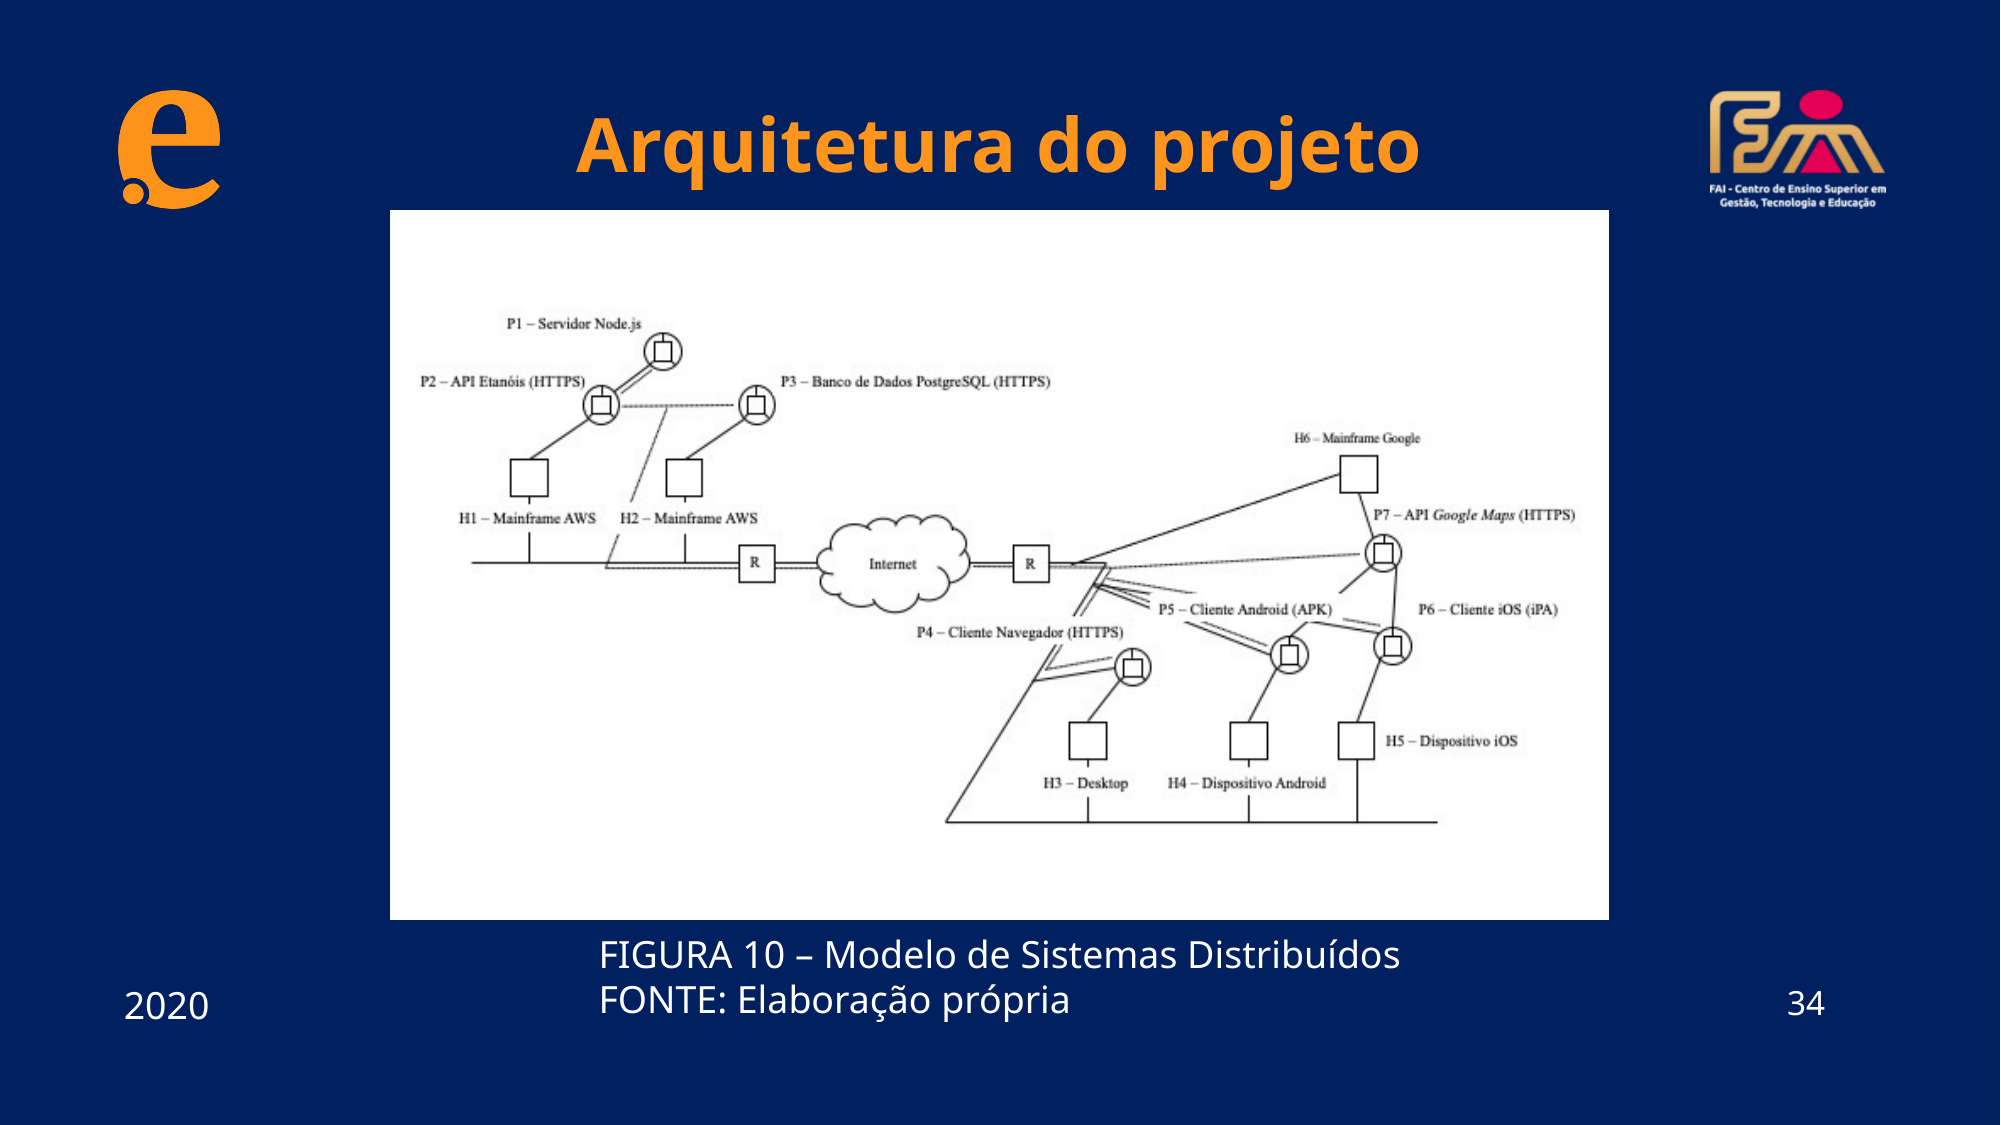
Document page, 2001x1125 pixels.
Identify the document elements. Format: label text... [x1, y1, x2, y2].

text_box 2020 [109, 974, 225, 1035]
text_box Arquitetura do projeto [562, 90, 1438, 195]
picture [390, 210, 1609, 920]
picture [1710, 90, 1886, 209]
slide_number 34 [1390, 975, 1841, 1035]
picture [118, 90, 220, 209]
text_box FIGURA 10 – Modelo de Sistemas Distribuídos FONTE: Elaboração própria [583, 923, 1417, 1029]
